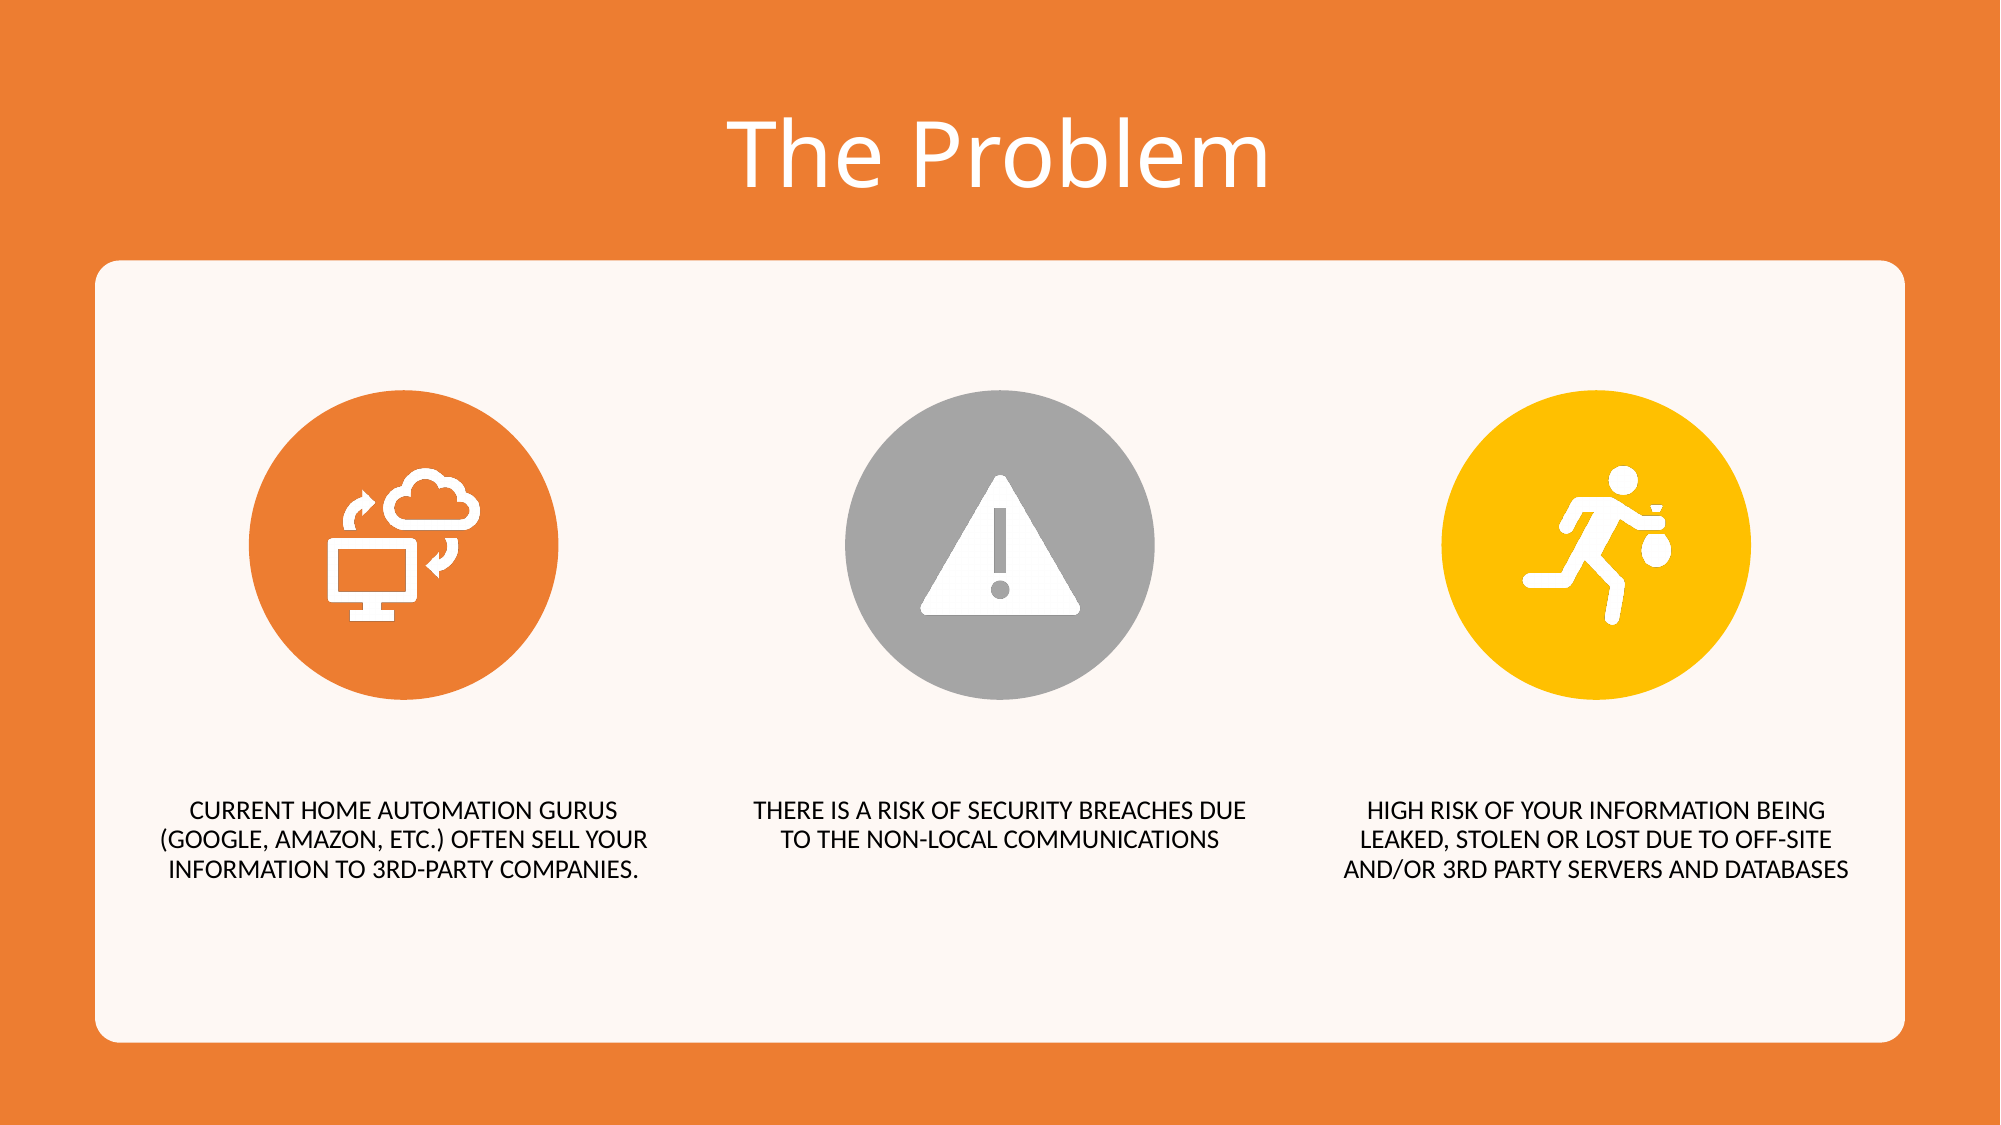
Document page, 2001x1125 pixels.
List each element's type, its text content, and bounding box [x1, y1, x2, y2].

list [137, 295, 1863, 1010]
text_box [94, 259, 1906, 1044]
title The Problem [137, 75, 1863, 241]
text_box [0, 0, 2000, 1125]
